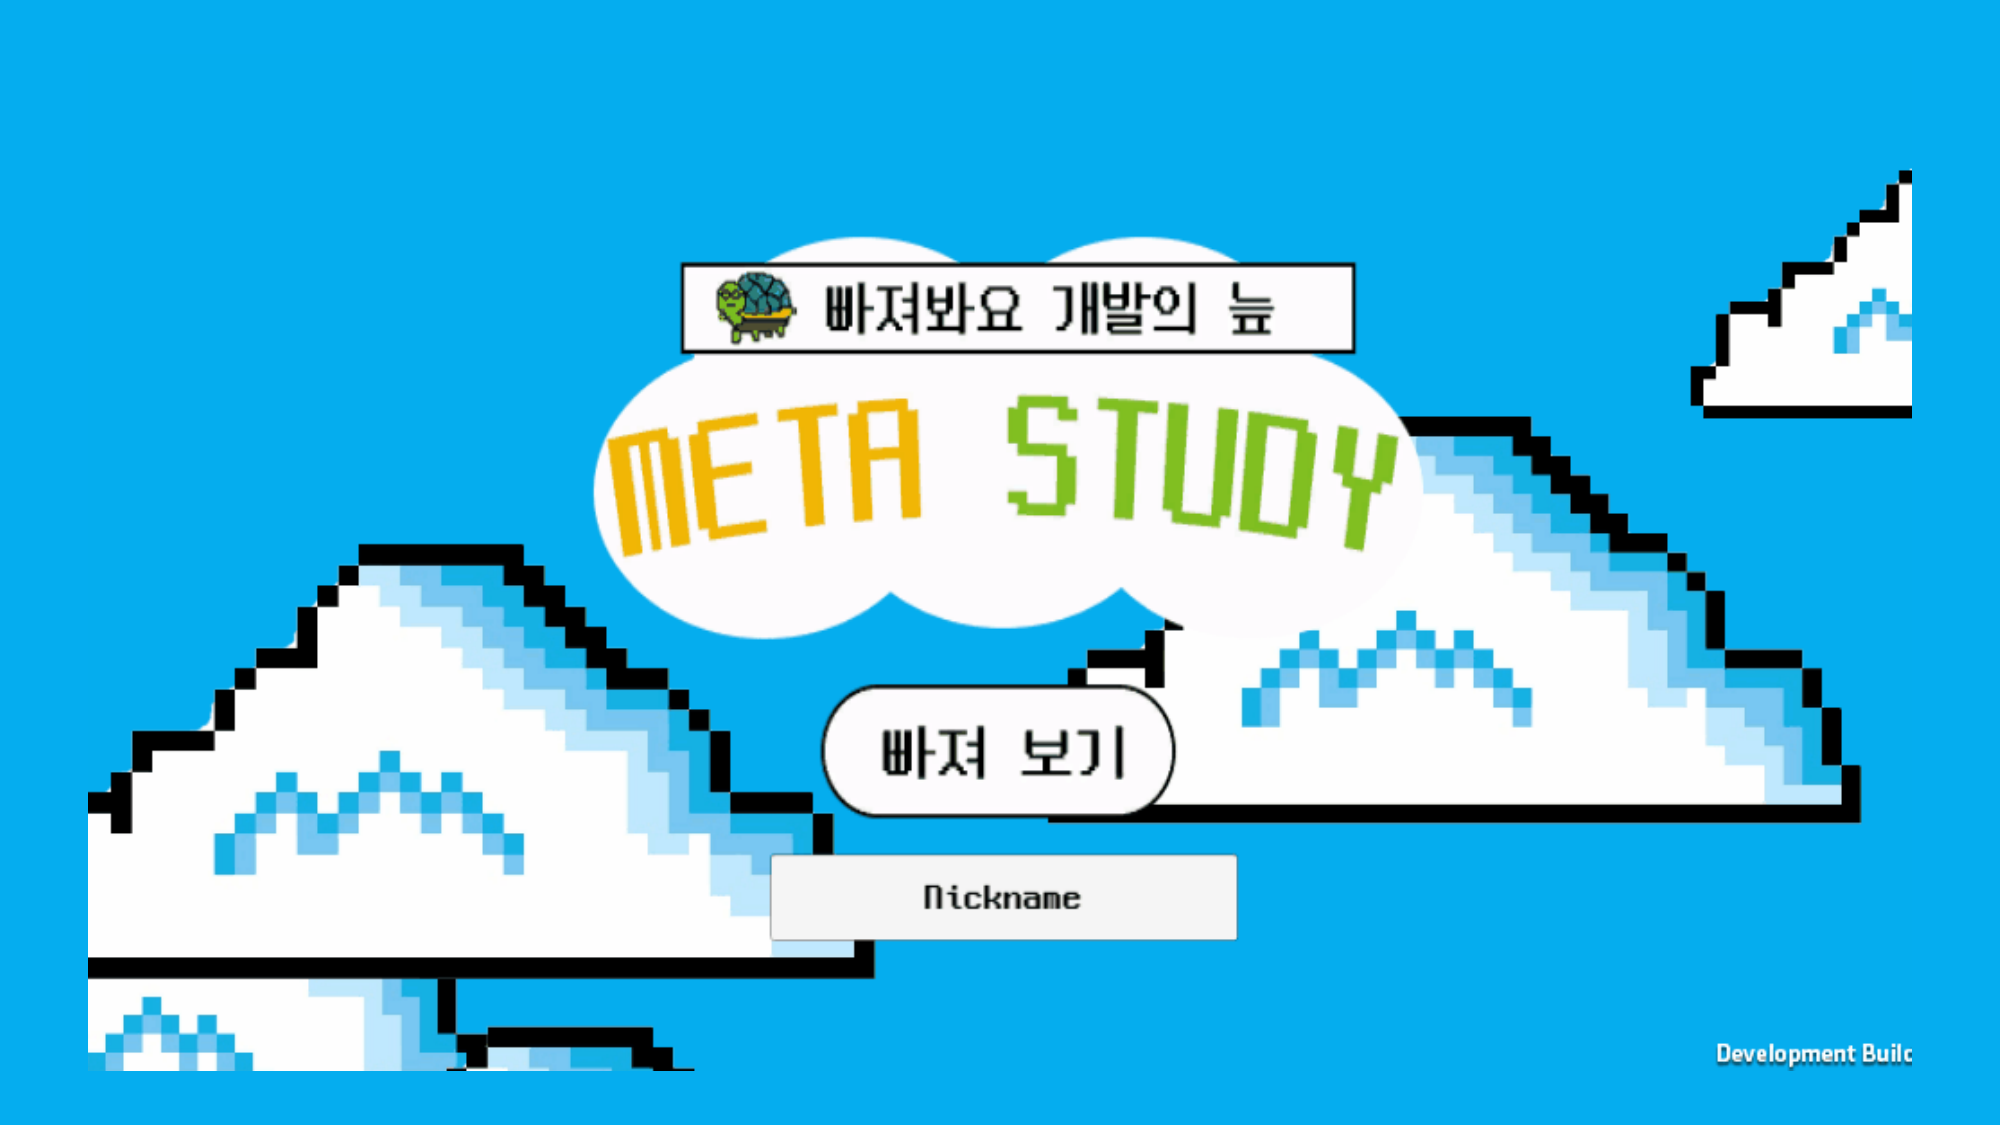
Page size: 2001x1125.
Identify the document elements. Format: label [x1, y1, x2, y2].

picture [1892, 1044, 1901, 1061]
picture [1718, 1044, 1755, 1062]
picture [1863, 1044, 1888, 1063]
picture [89, 546, 1238, 1070]
picture [1905, 1049, 1911, 1061]
picture [1757, 1049, 1766, 1061]
picture [1790, 1049, 1832, 1067]
picture [1835, 1046, 1856, 1061]
picture [1770, 1044, 1786, 1061]
picture [1692, 169, 1911, 417]
picture [593, 237, 1861, 824]
